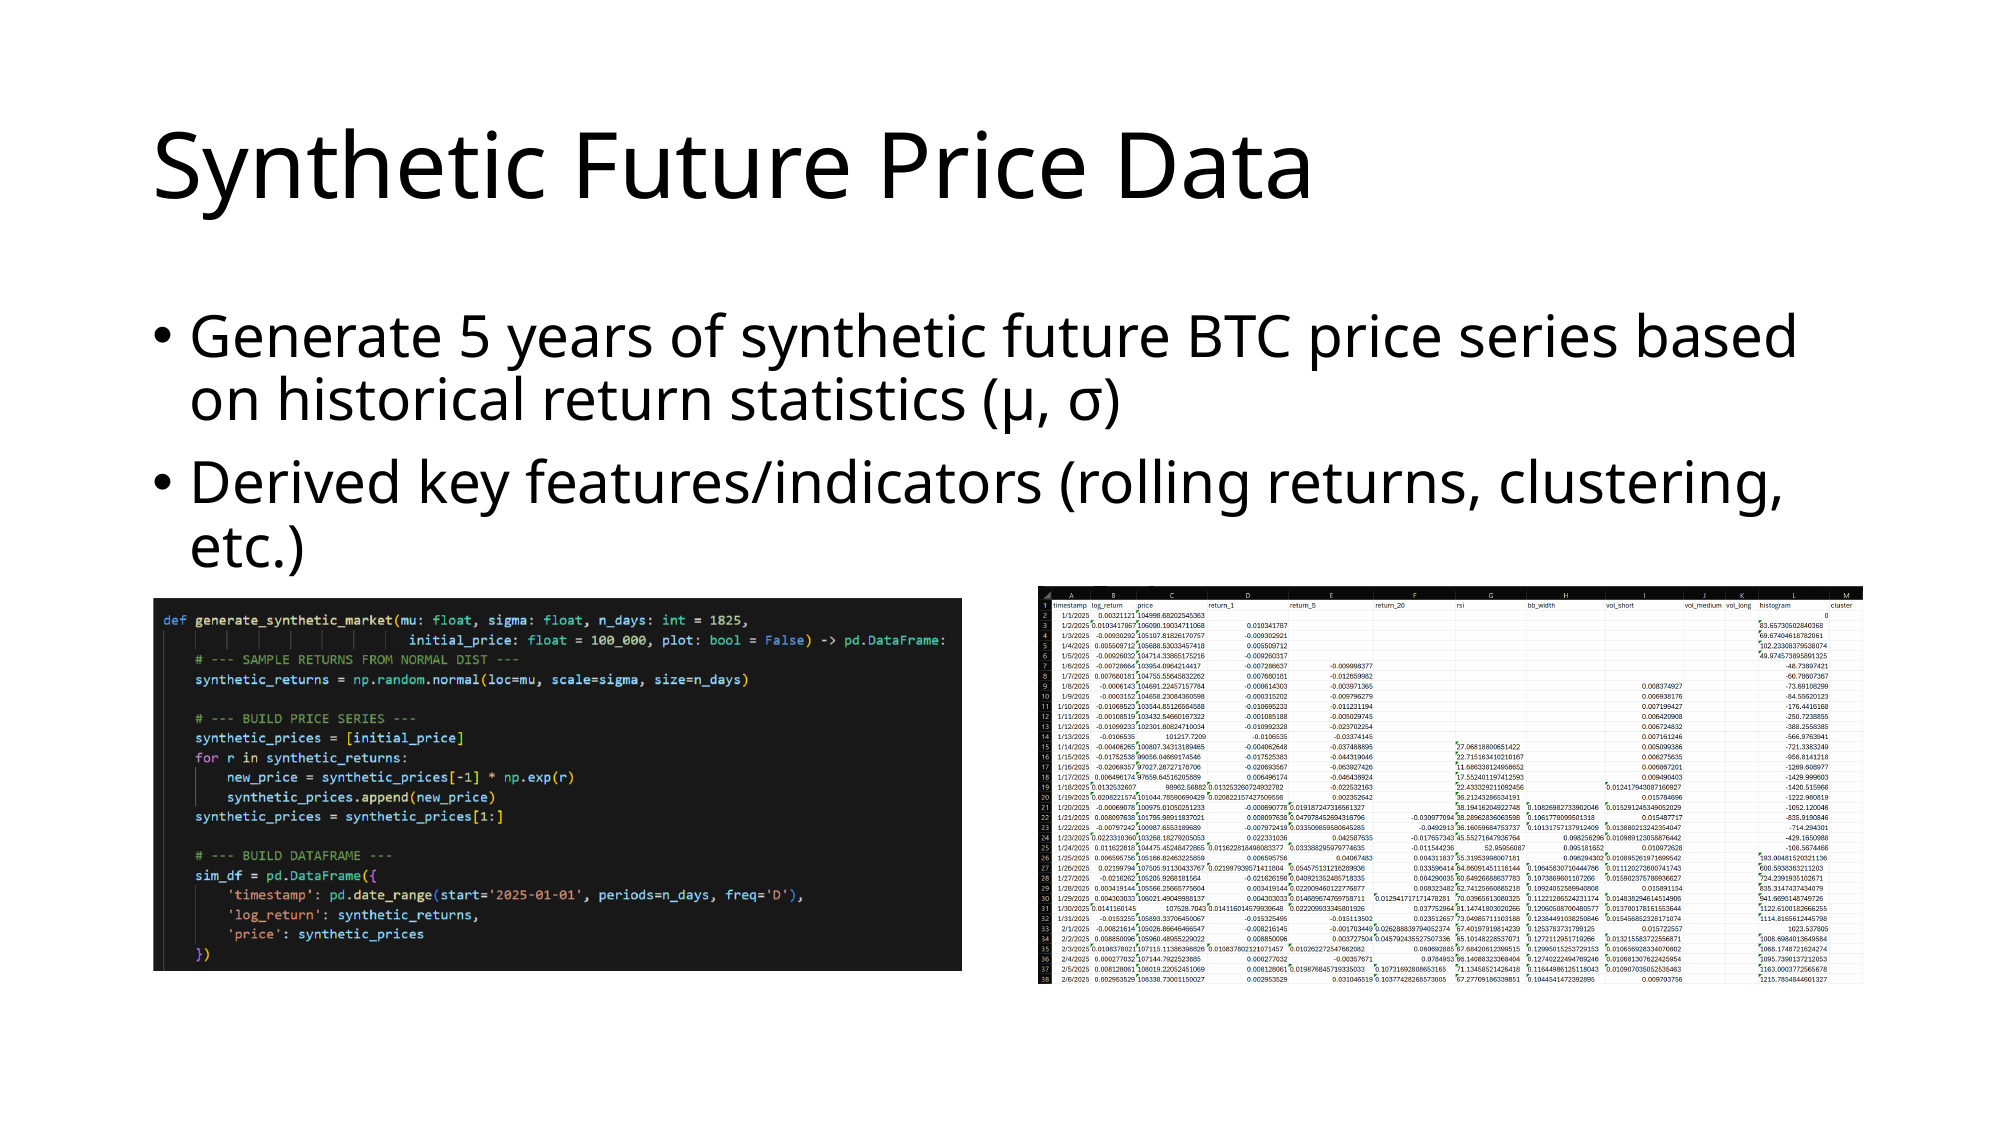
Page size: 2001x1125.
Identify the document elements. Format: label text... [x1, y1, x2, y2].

picture [1037, 585, 1863, 984]
list Generate 5 years of synthetic future BTC price series based on historical return statistics (μ, σ) Derived key features/indicators (rolling returns, clustering, etc.) [137, 299, 1863, 1014]
picture [152, 598, 963, 971]
title Synthetic Future Price Data [137, 59, 1863, 278]
